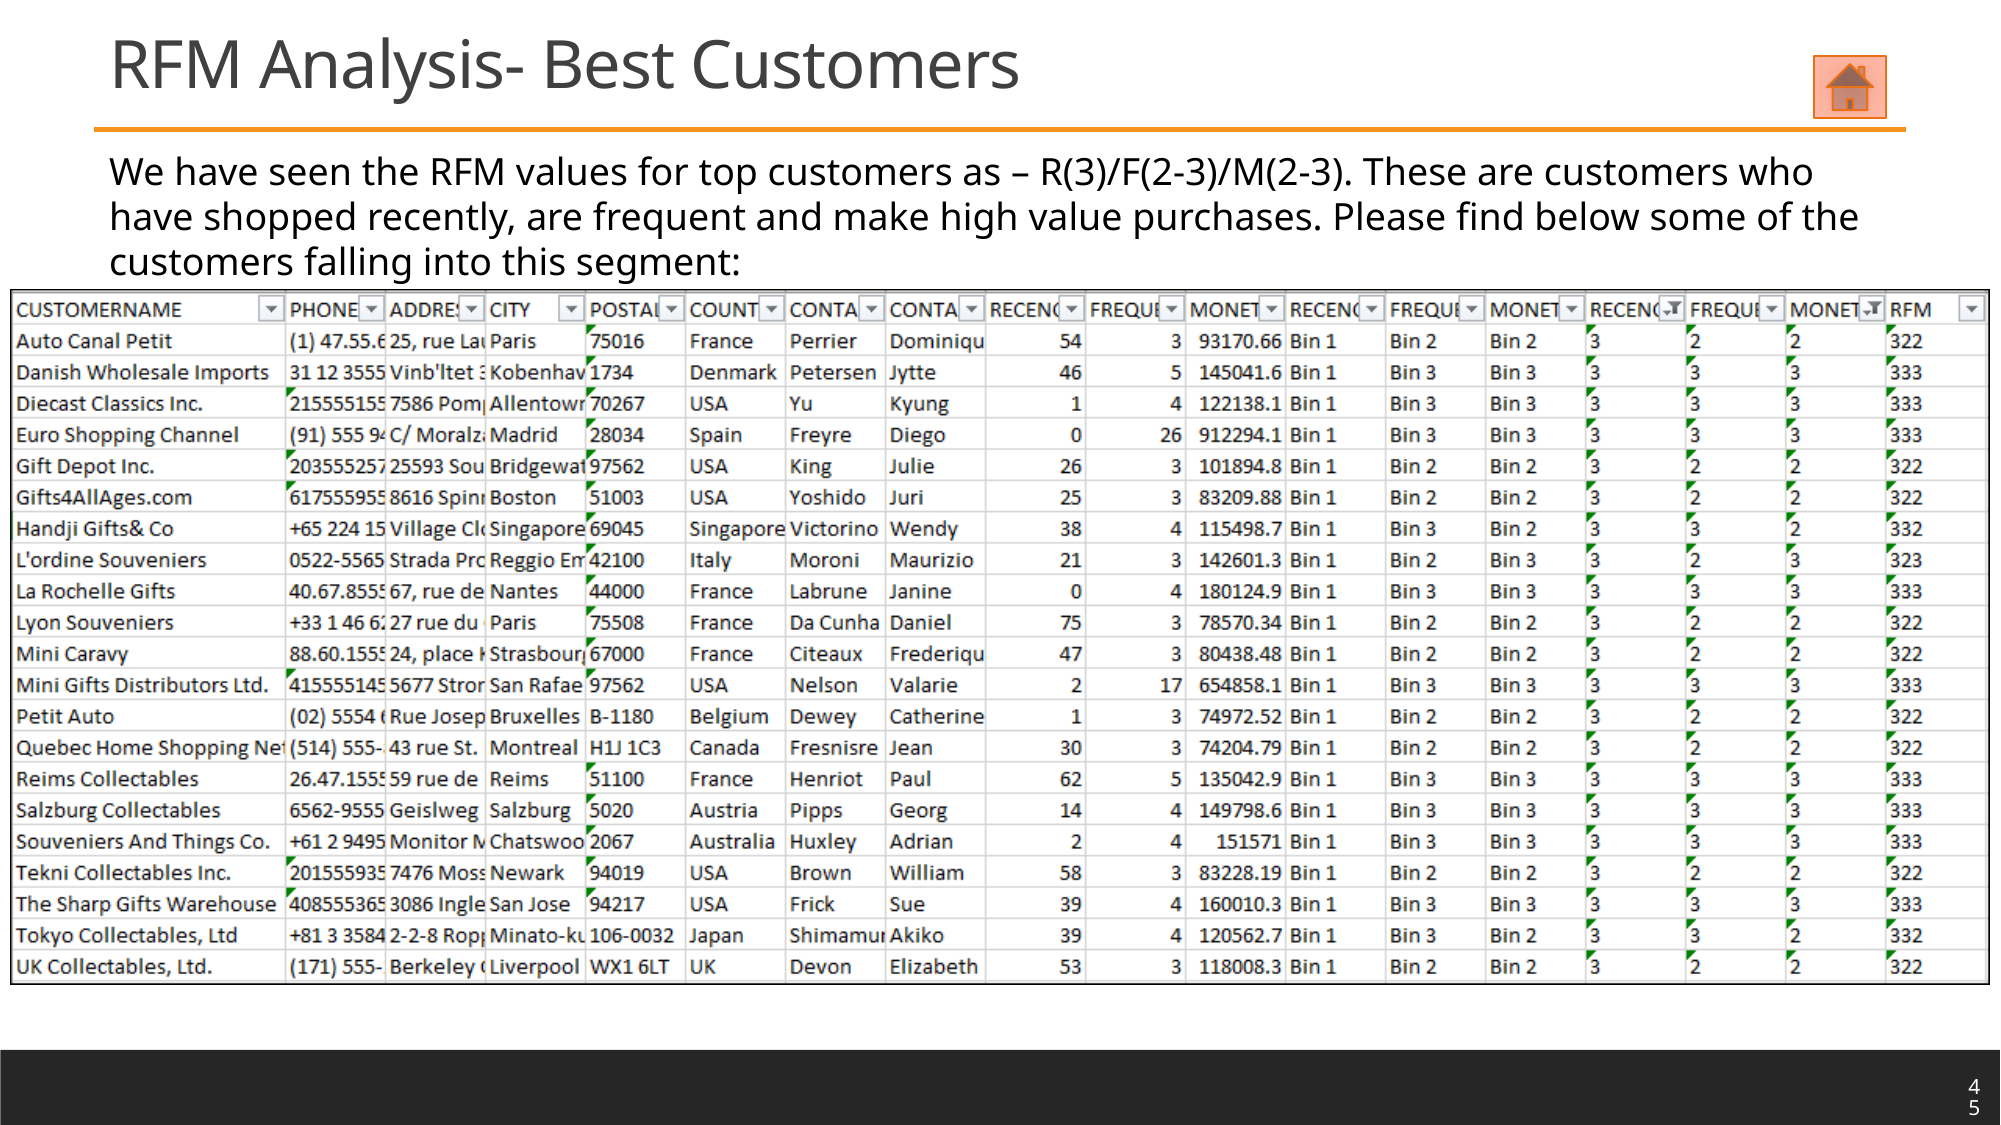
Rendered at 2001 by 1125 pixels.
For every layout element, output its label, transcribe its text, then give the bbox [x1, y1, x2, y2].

text_box [1813, 55, 1887, 119]
picture [9, 288, 1991, 985]
text_box We have seen the RFM values for top customers as – R(3)/F(2-3)/M(2-3). These are customers who have shopped recently, are frequent and make high value purchases. Please find below some of the customers falling into this segment: [94, 140, 1906, 284]
text_box RFM Analysis- Best Customers [94, 23, 1906, 118]
slide_number 45 [1953, 1057, 1987, 1118]
